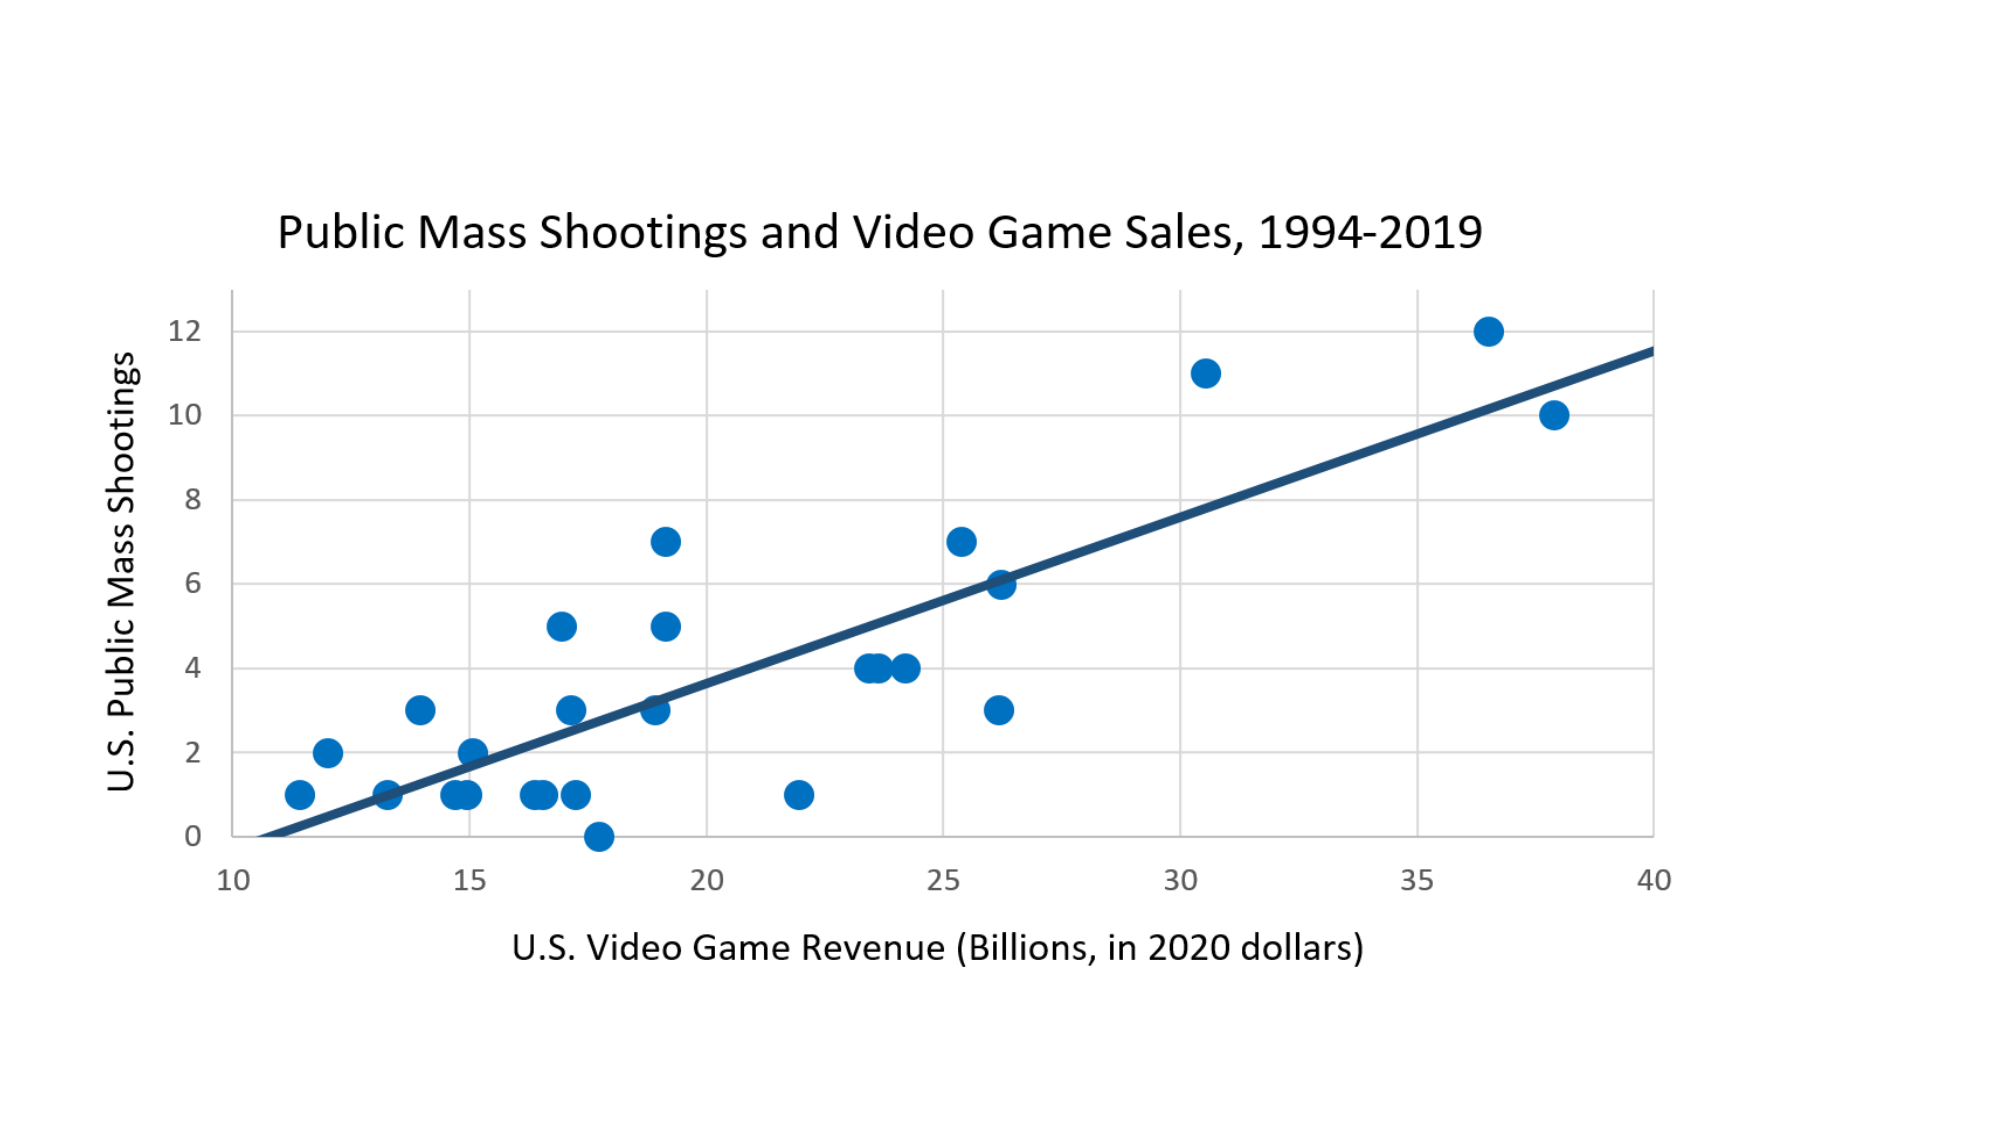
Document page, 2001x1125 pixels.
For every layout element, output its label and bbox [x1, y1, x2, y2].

picture [64, 168, 1704, 997]
